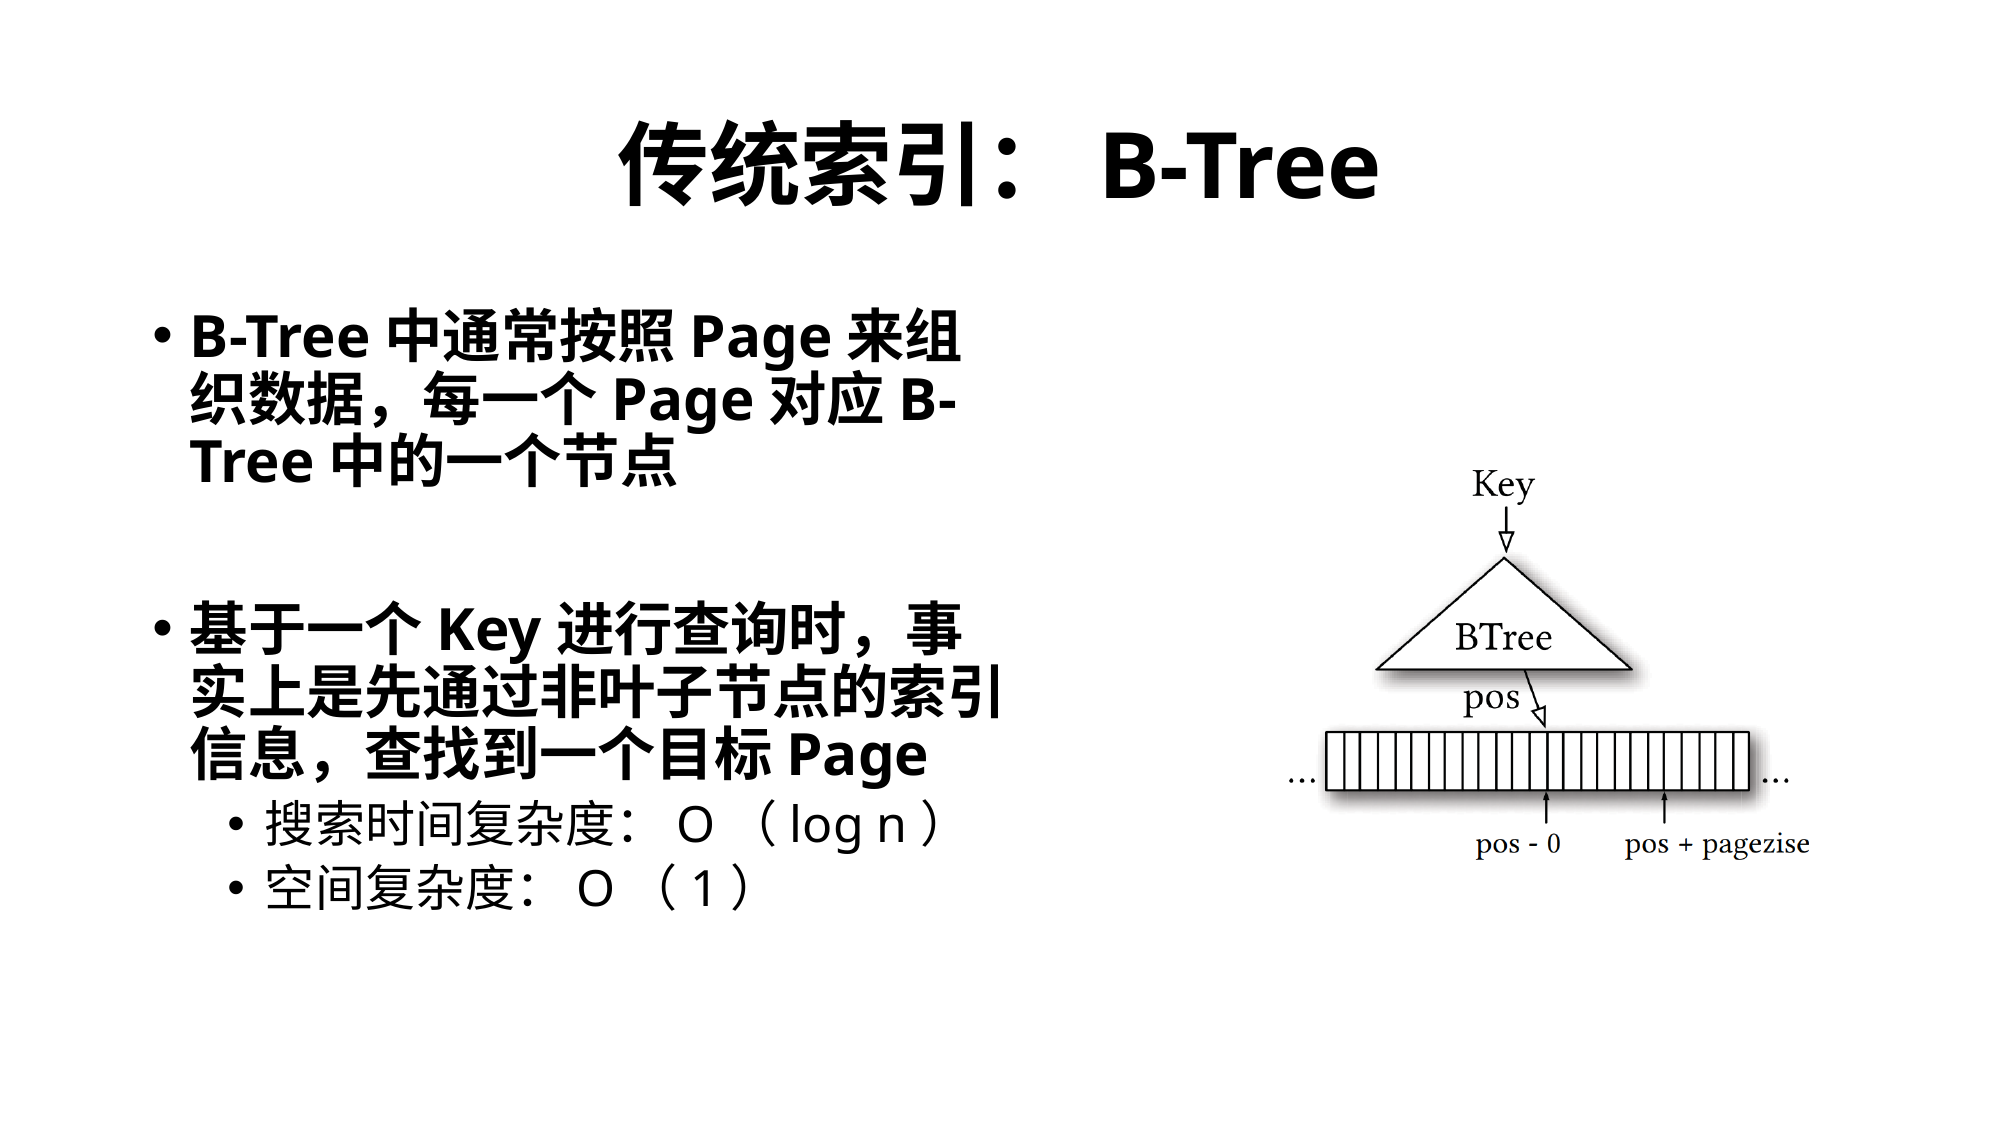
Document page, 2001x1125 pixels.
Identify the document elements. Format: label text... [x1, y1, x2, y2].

picture [1286, 468, 1815, 862]
list B-Tree中通常按照Page来组织数据，每一个Page对应B-Tree中的一个节点 基于一个Key进行查询时，事实上是先通过非叶子节点的索引信息，查找到一个目标Page 搜索时间复杂度：O（log n） 空间复杂度：O（1） [137, 299, 1023, 1014]
title 传统索引：B-Tree [137, 59, 1863, 278]
